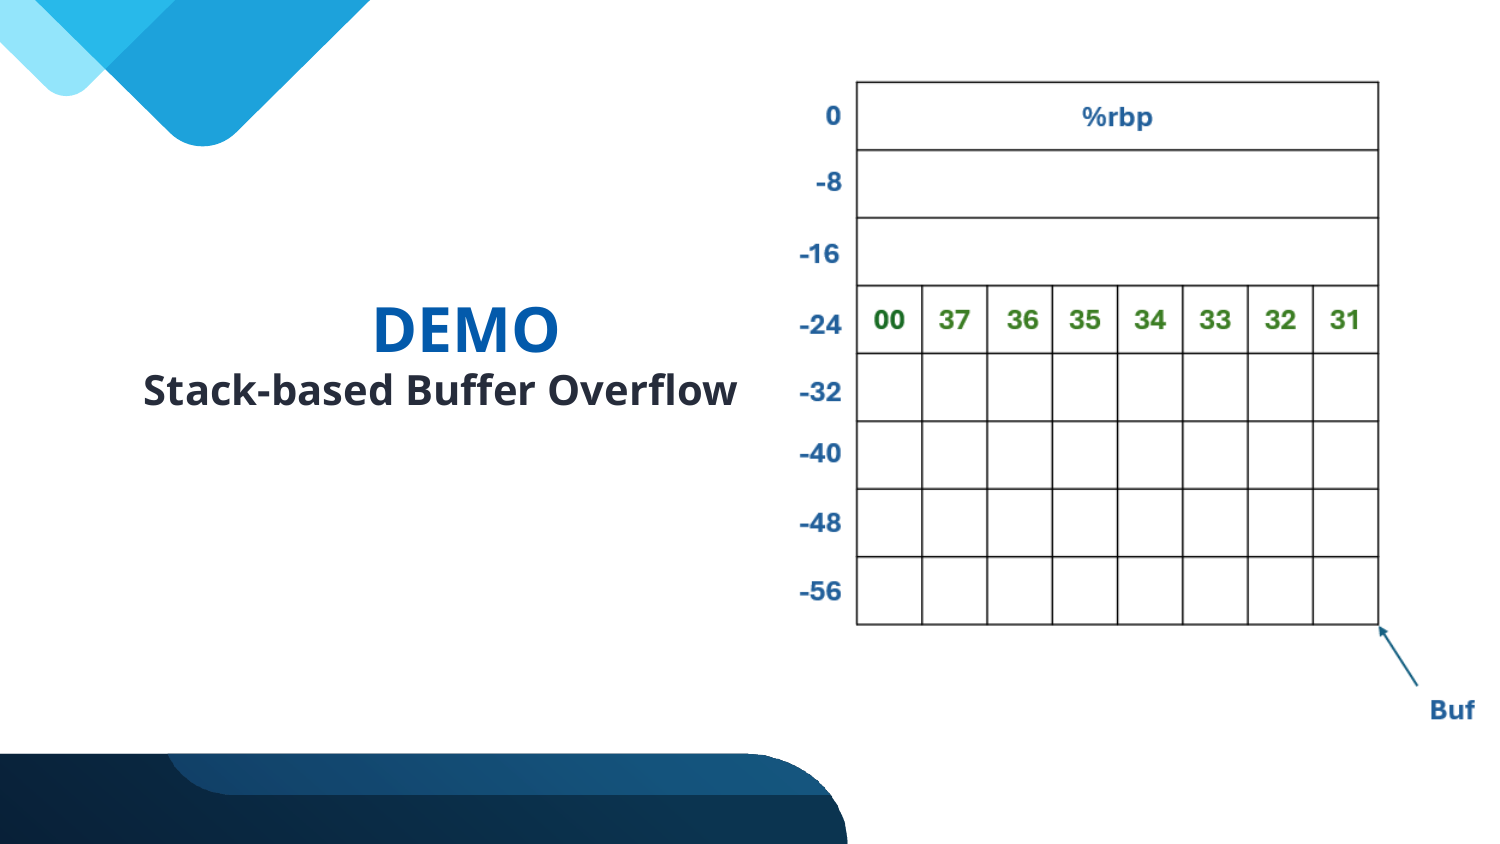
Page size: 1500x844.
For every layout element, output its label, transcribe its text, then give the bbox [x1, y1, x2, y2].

picture [0, 744, 898, 844]
text_box Stack-based Buffer Overflow [129, 355, 788, 421]
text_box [0, 0, 413, 152]
title DEMO [231, 266, 702, 355]
picture [793, 34, 1500, 742]
